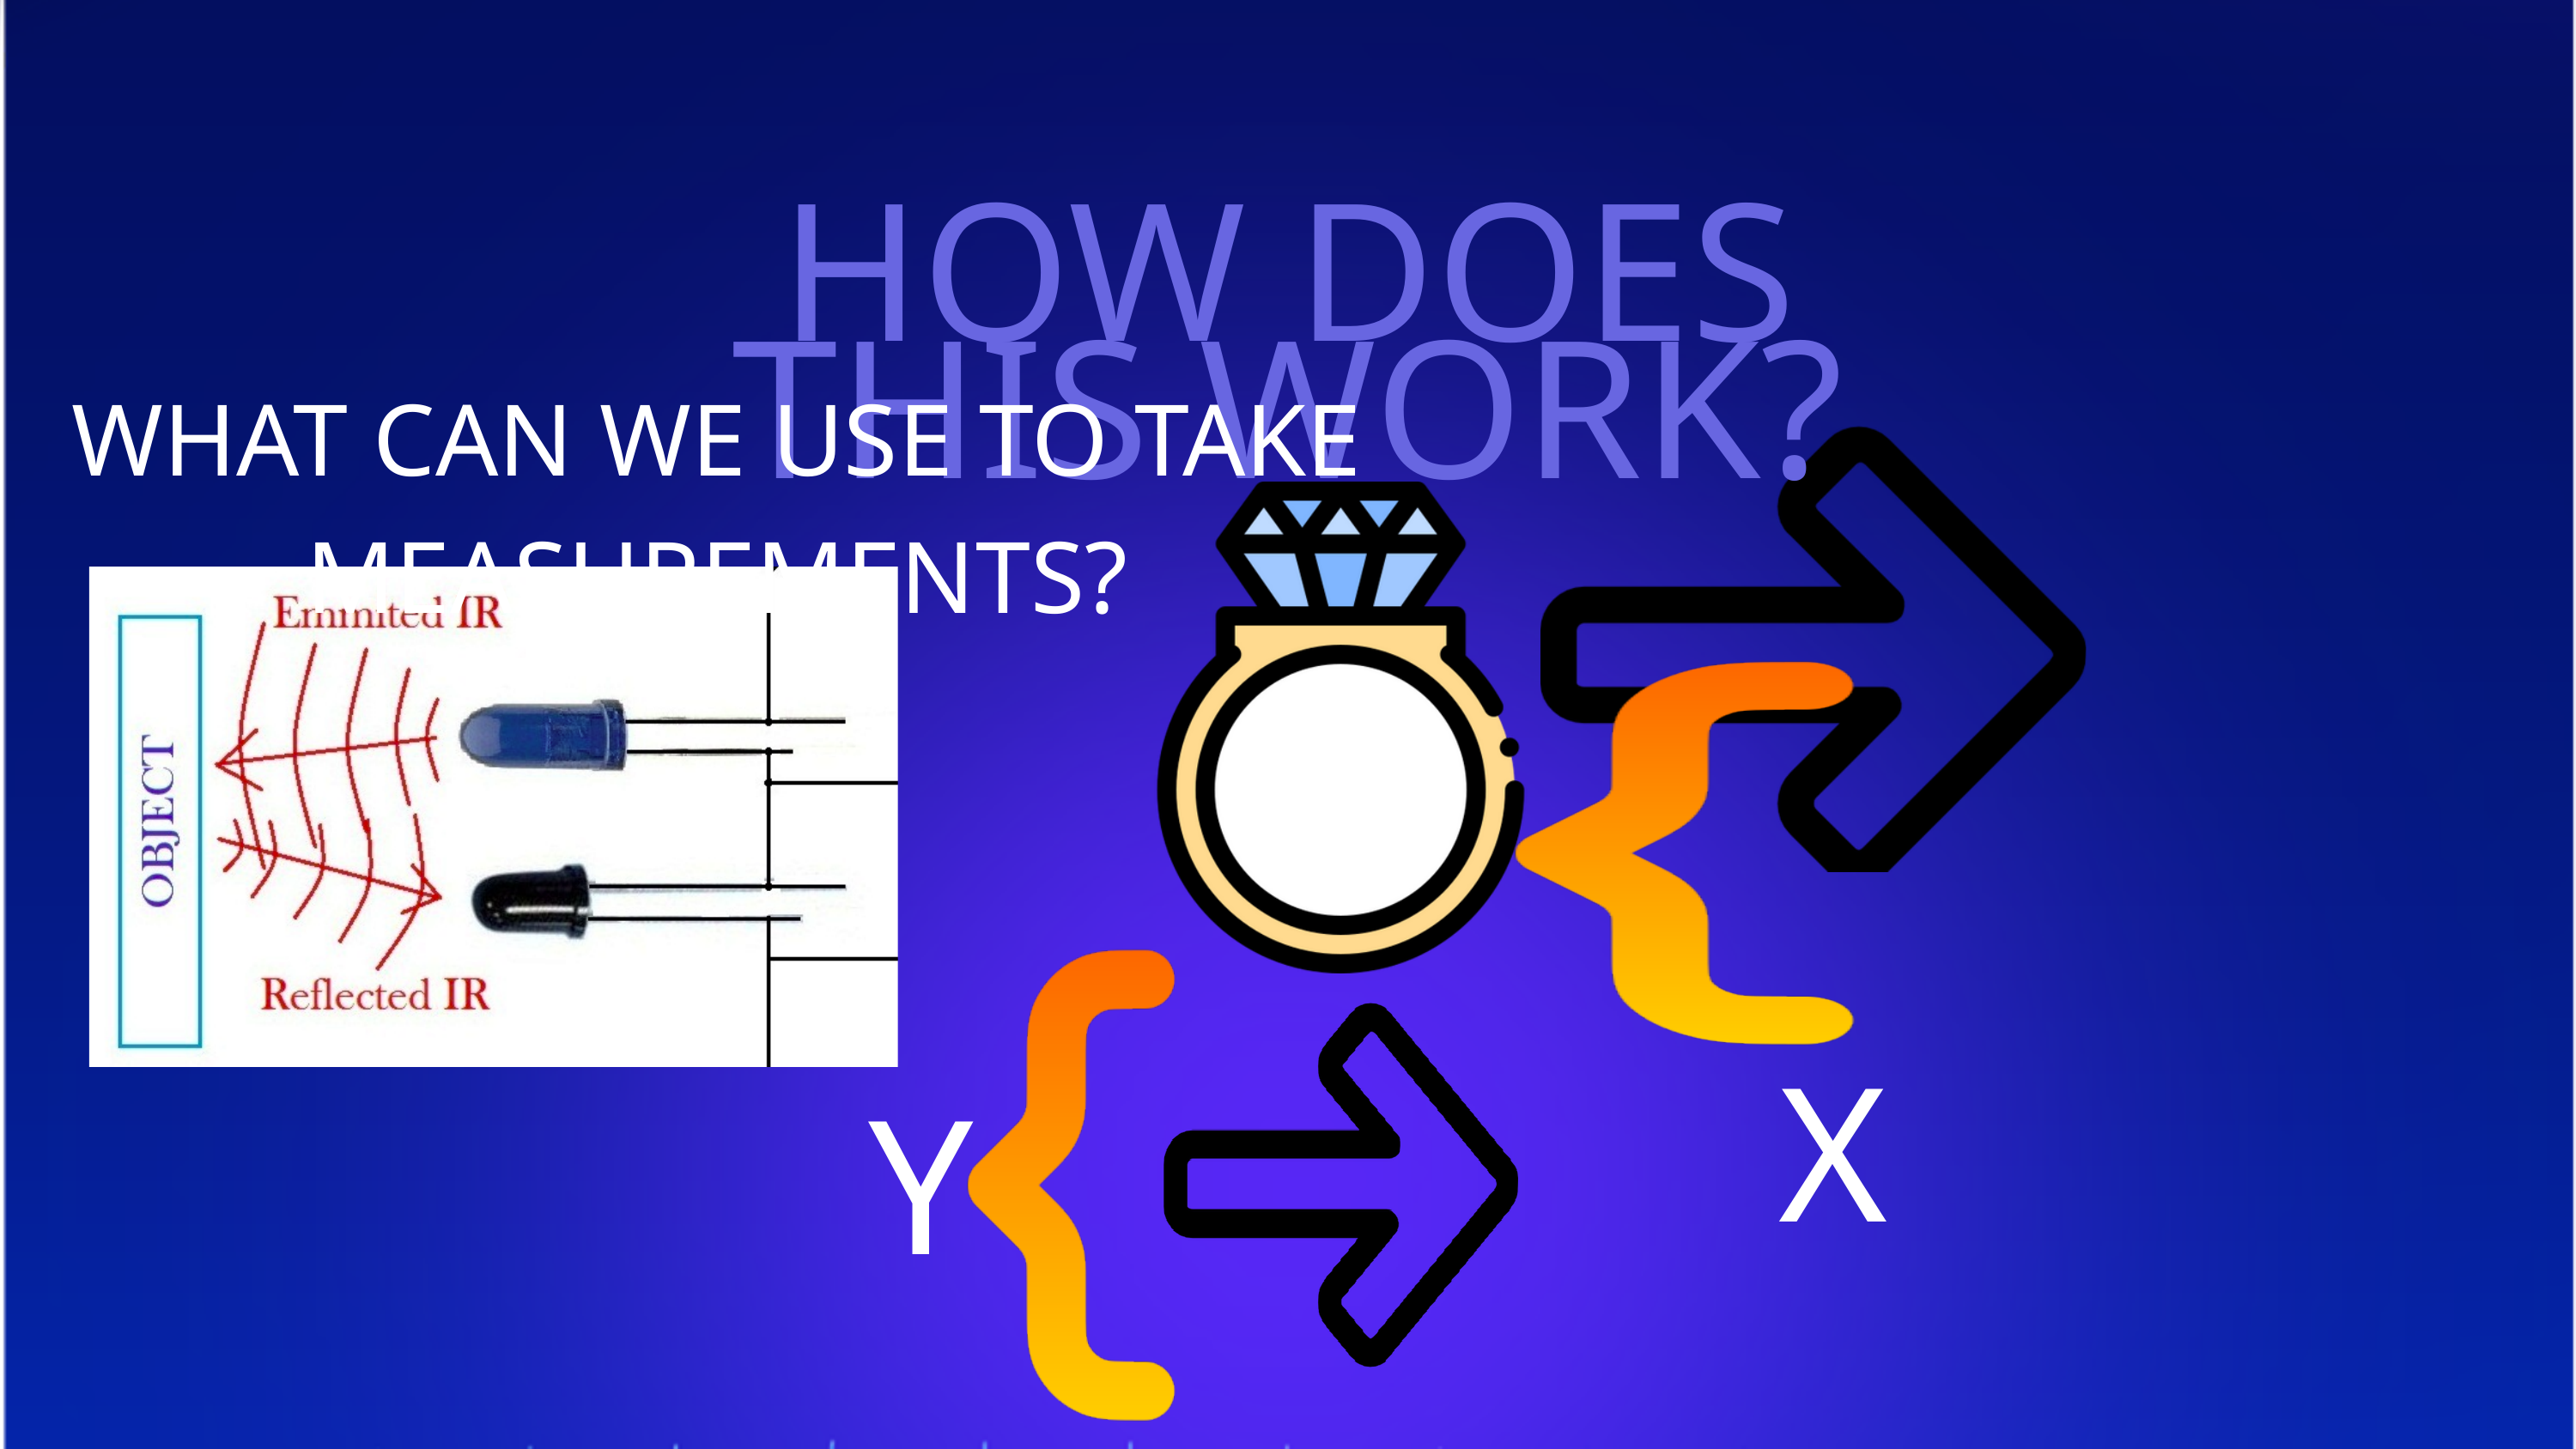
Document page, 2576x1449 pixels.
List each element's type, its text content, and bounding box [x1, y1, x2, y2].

text_box [0, 0, 2576, 1449]
text_box [1425, 567, 2240, 1140]
text_box [897, 833, 1234, 1449]
text_box [1234, 990, 1518, 1381]
text_box X [1747, 1140, 1917, 1259]
text_box [88, 634, 898, 1067]
text_box [1540, 415, 2087, 567]
text_box [1095, 518, 1540, 973]
text_box Y [868, 1031, 927, 1292]
text_box WHAT CAN WE USE TO TAKE MEASUREMENTS? [46, 357, 1389, 634]
text_box HOW DOES THIS WORK? [611, 241, 1965, 518]
